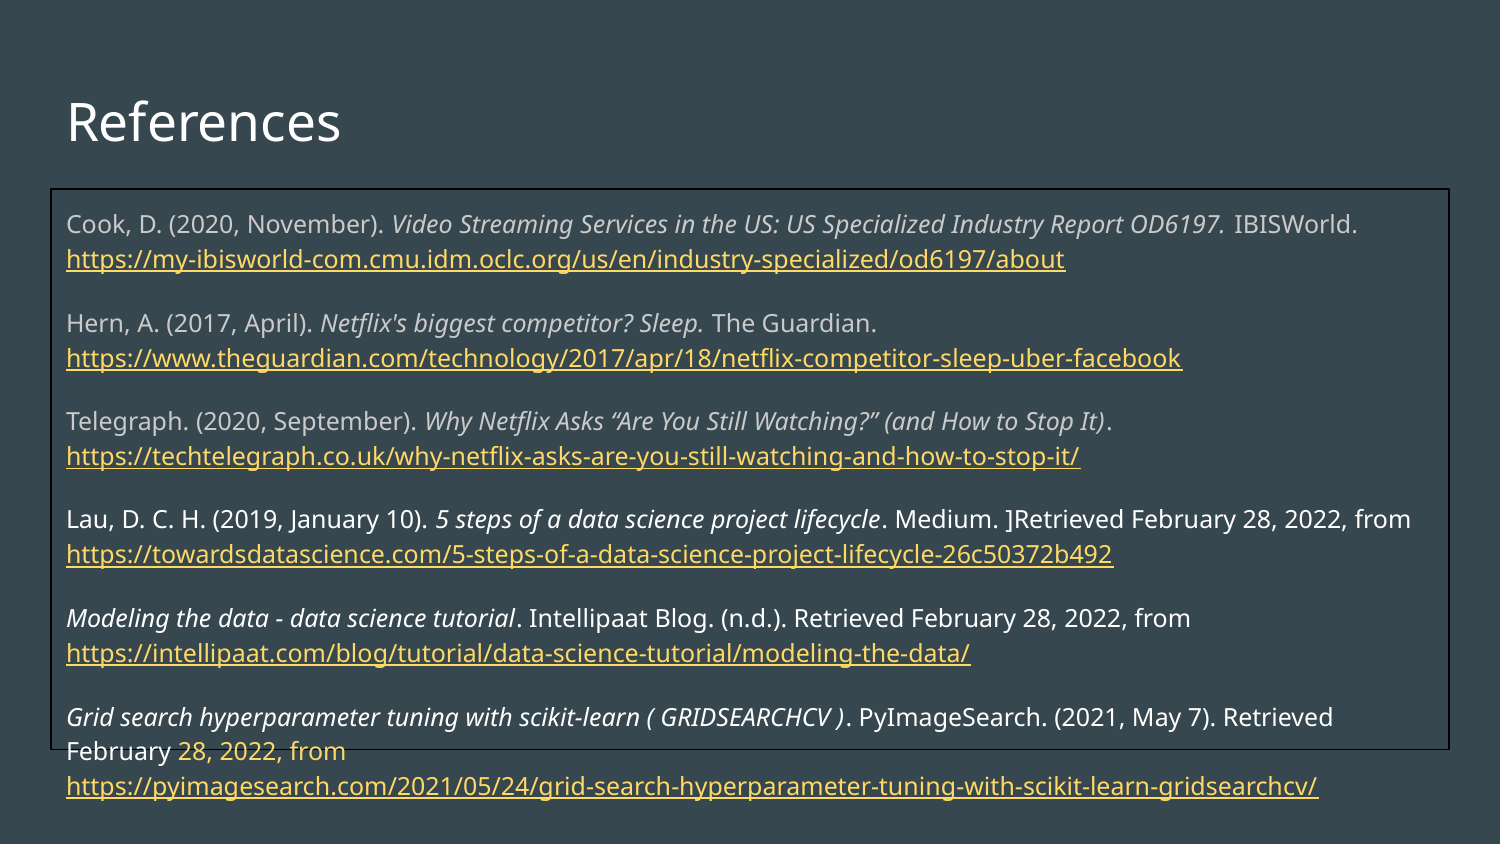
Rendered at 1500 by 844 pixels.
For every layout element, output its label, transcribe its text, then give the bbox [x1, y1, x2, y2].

list Cook, D. (2020, November). Video Streaming Services in the US: US Specialized Industry Report OD6197. IBISWorld. https://my-ibisworld-com.cmu.idm.oclc.org/us/en/industry-specialized/od6197/about Hern, A. (2017, April). Netflix's biggest competitor? Sleep. The Guardian. https://www.theguardian.com/technology/2017/apr/18/netflix-competitor-sleep-uber-facebook Telegraph. (2020, September). Why Netflix Asks “Are You Still Watching?” (and How to Stop It). https://techtelegraph.co.uk/why-netflix-asks-are-you-still-watching-and-how-to-stop-it/ Lau, D. C. H. (2019, January 10). 5 steps of a data science project lifecycle. Medium. ]Retrieved February 28, 2022, from https://towardsdatascience.com/5-steps-of-a-data-science-project-lifecycle-26c50372b492 Modeling the data - data science tutorial. Intellipaat Blog. (n.d.). Retrieved February 28, 2022, from https://intellipaat.com/blog/tutorial/data-science-tutorial/modeling-the-data/ Grid search hyperparameter tuning with scikit-learn ( GRIDSEARCHCV ). PyImageSearch. (2021, May 7). Retrieved February 28, 2022, from https://pyimagesearch.com/2021/05/24/grid-search-hyperparameter-tuning-with-scikit-learn-gridsearchcv/ [51, 189, 1449, 750]
title References [51, 72, 1449, 167]
